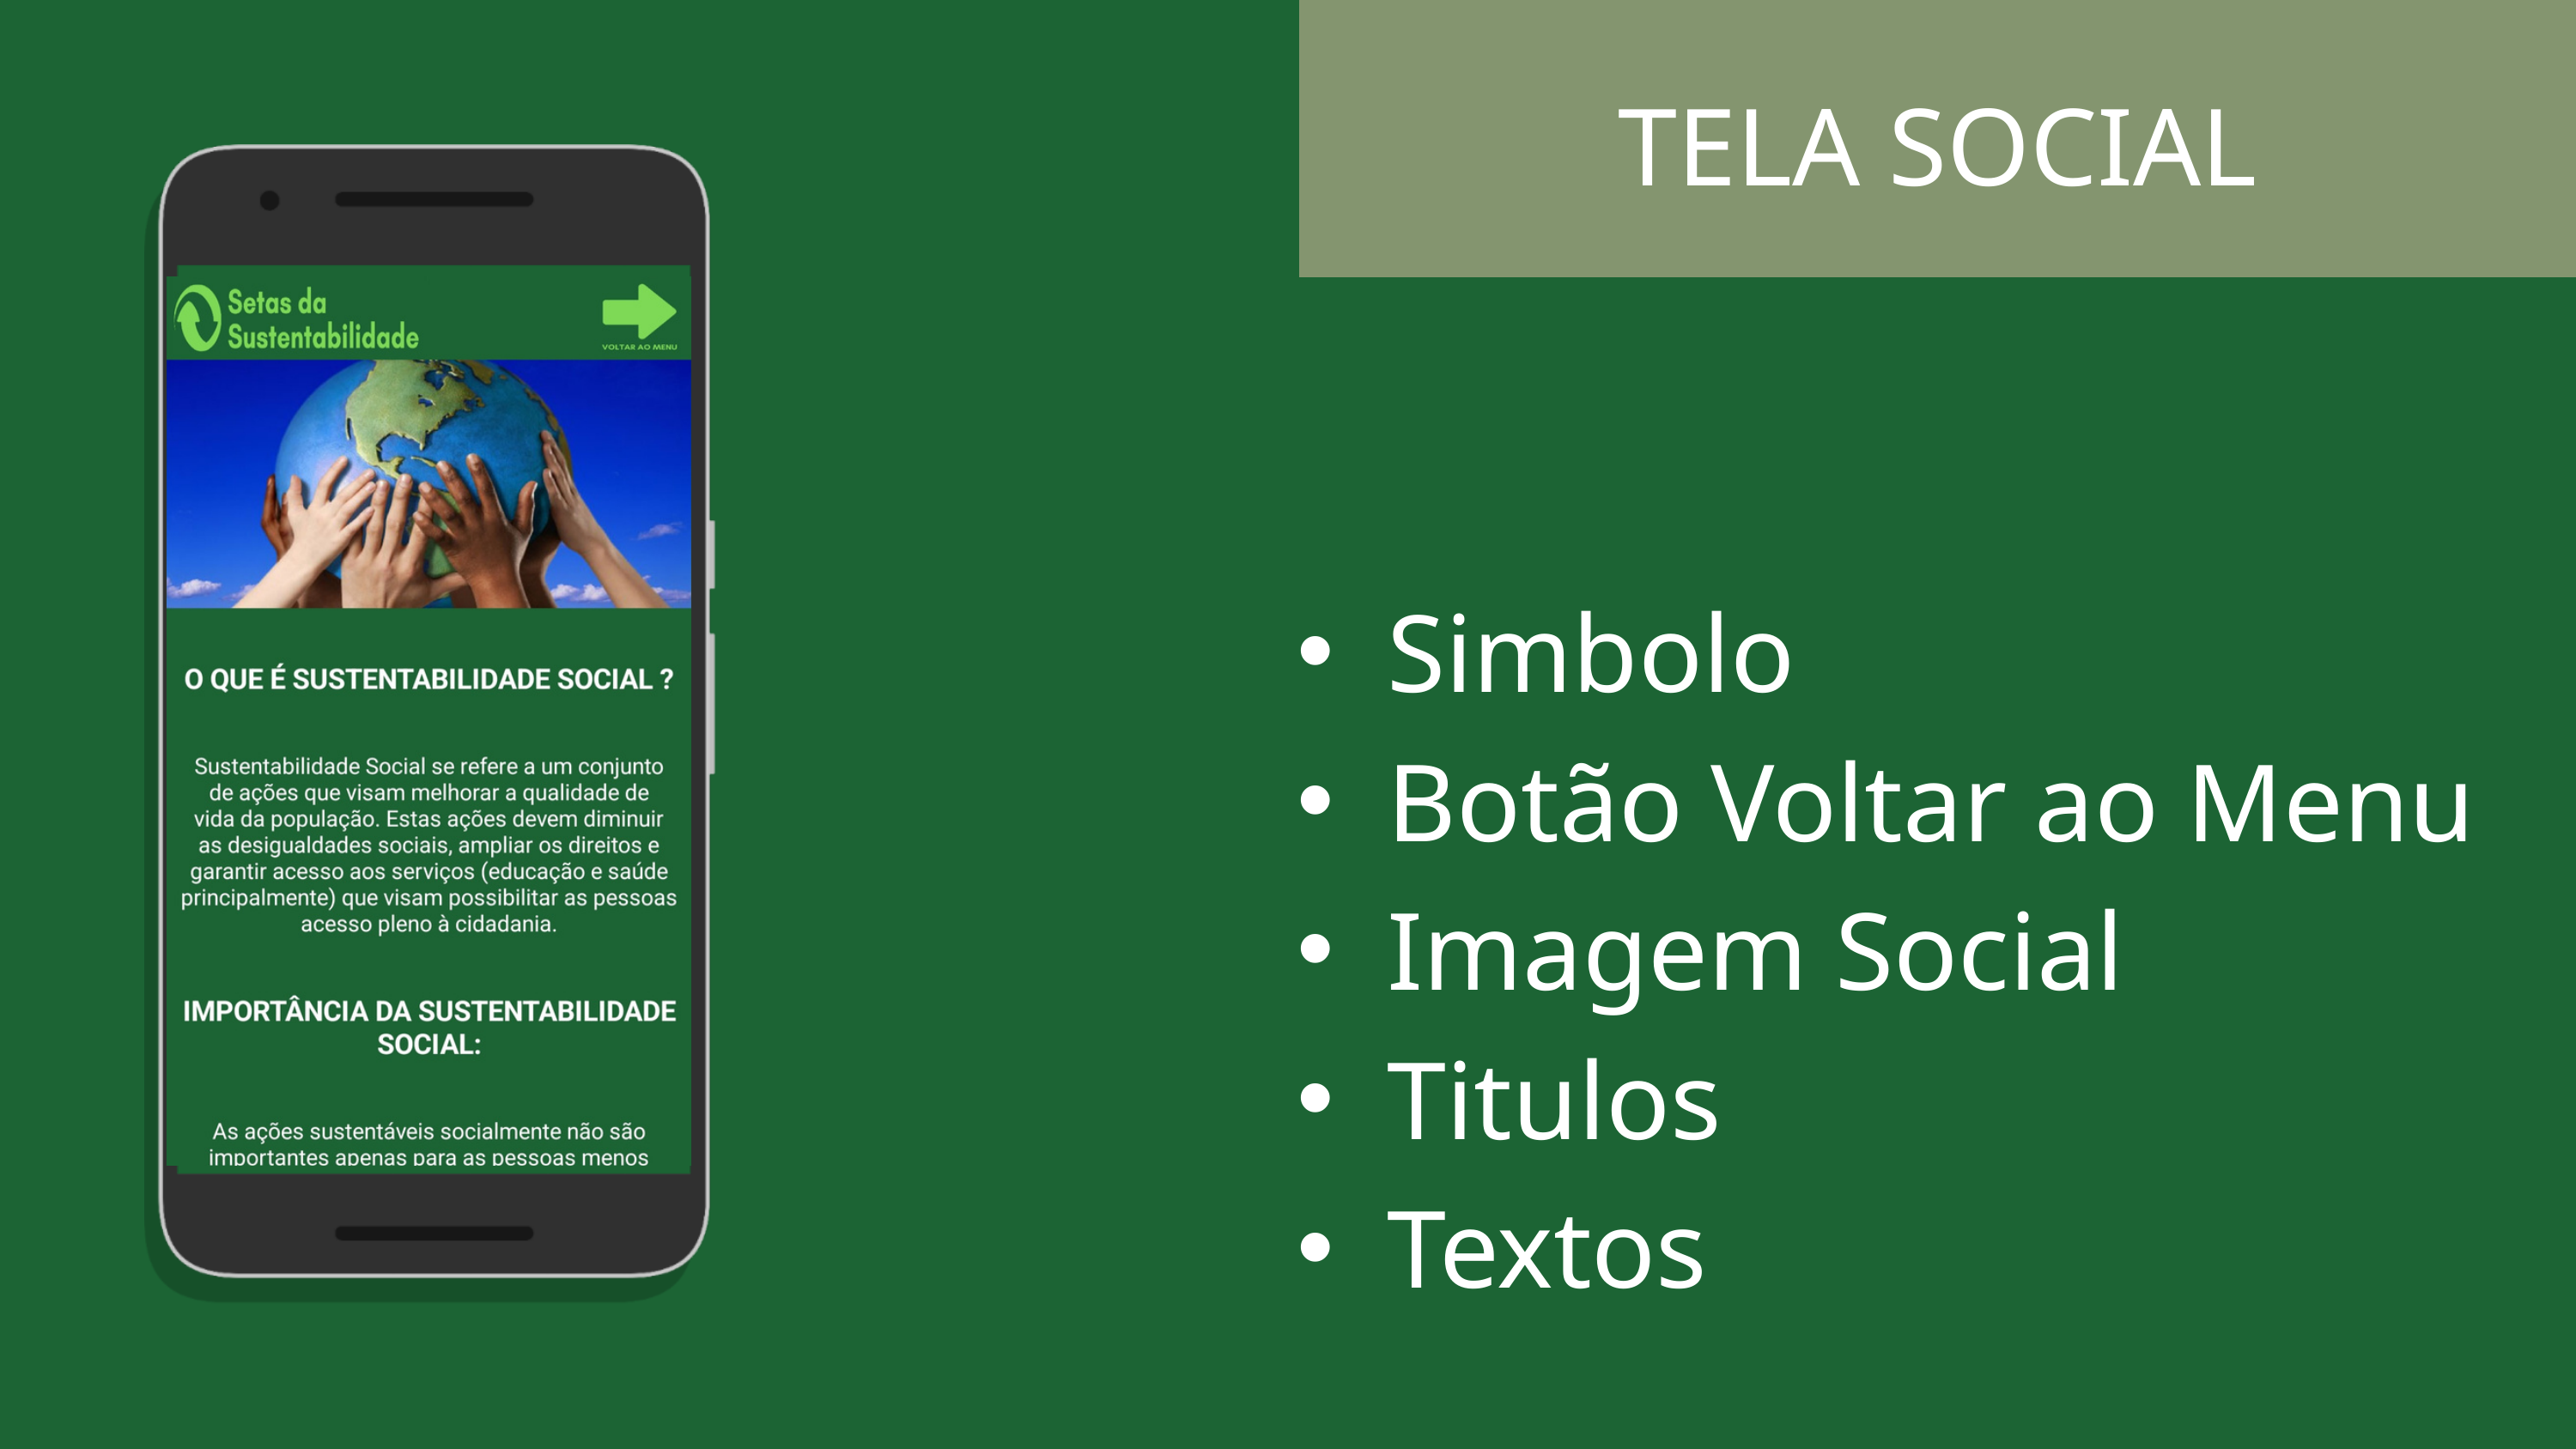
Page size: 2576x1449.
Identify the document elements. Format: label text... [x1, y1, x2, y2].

picture [144, 144, 718, 1304]
text_box Simbolo Botão Voltar ao Menu Imagem Social Titulos Textos [1206, 564, 2576, 1310]
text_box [1299, 0, 2576, 277]
